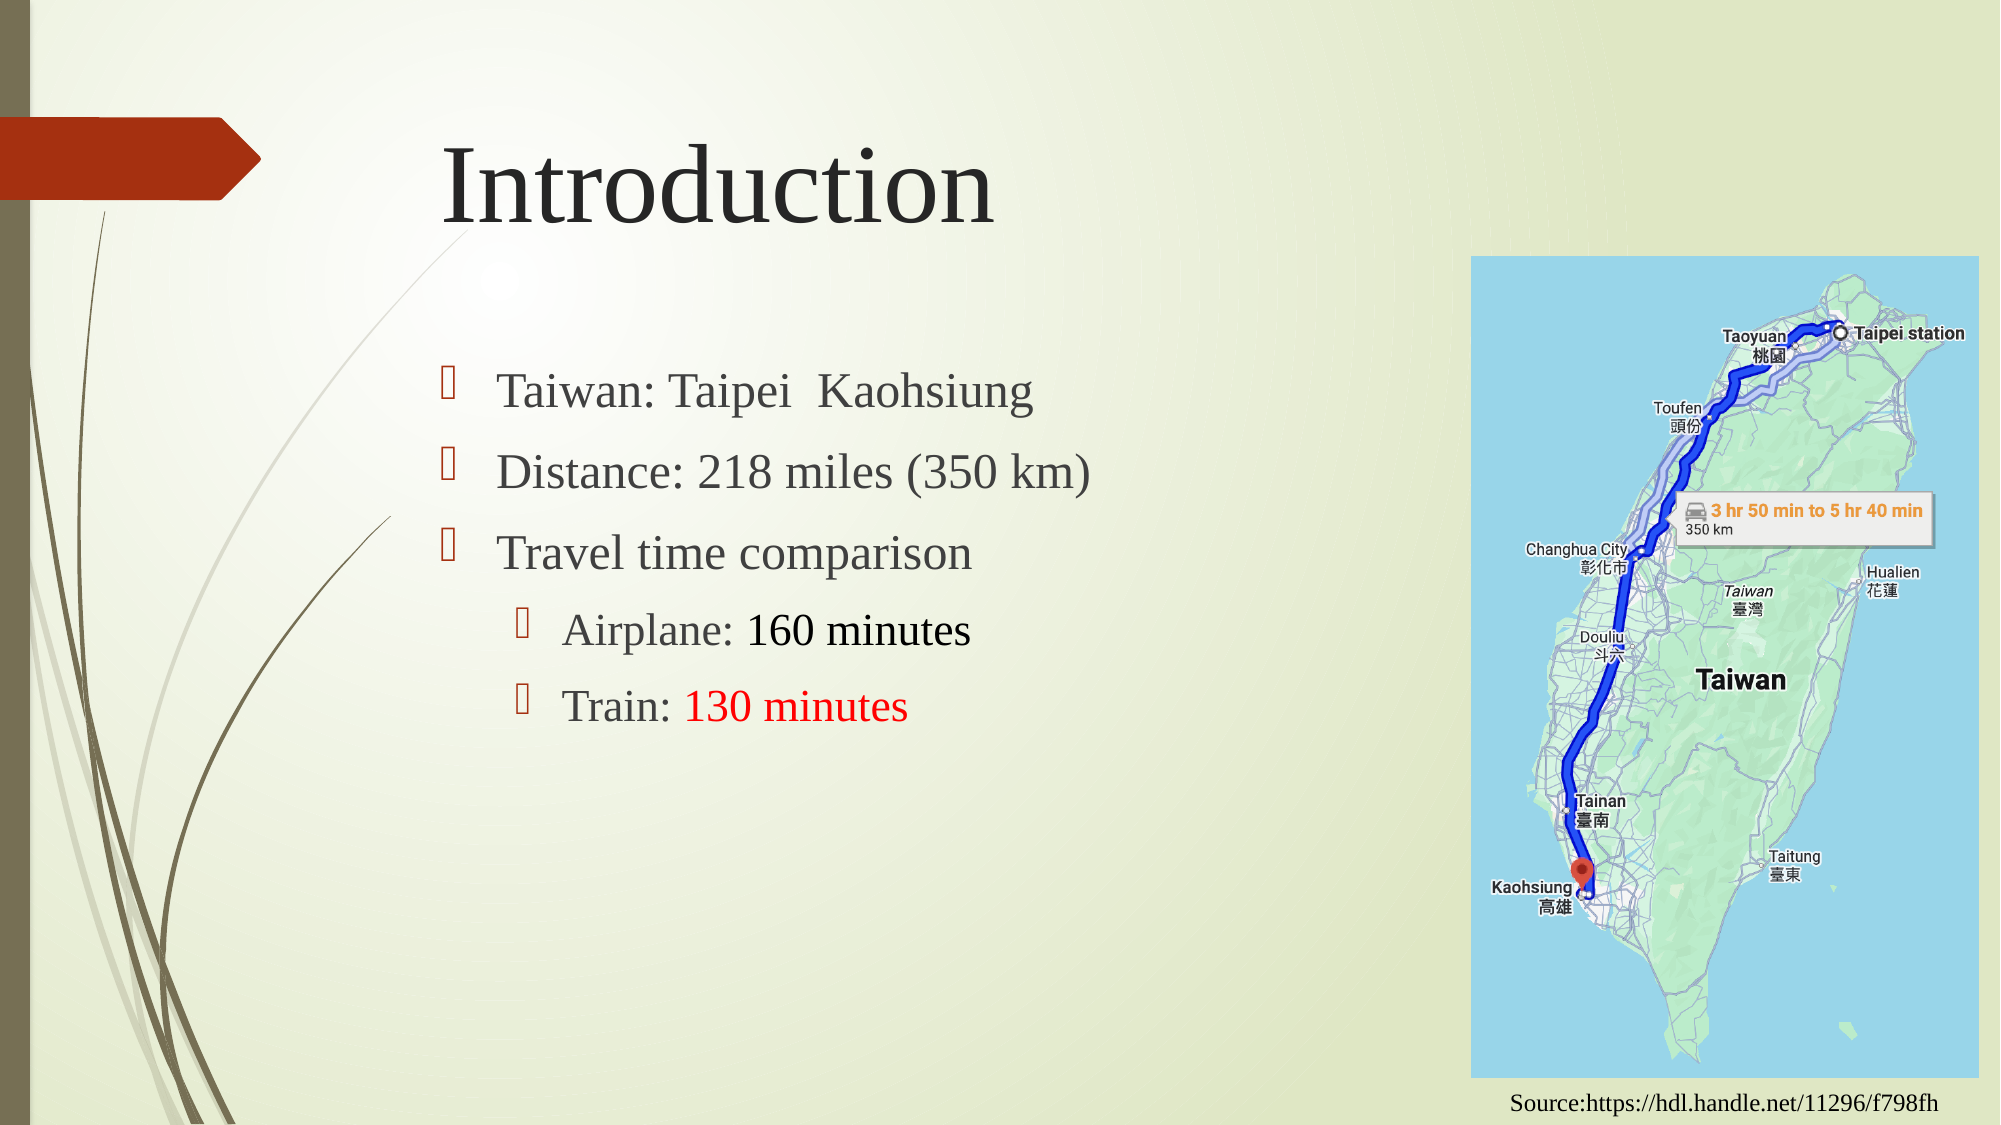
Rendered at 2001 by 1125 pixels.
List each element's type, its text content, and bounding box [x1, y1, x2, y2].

text_box Source:https://hdl.handle.net/11296/f798fh [1495, 1085, 1972, 1125]
picture [1471, 256, 1980, 1079]
title Introduction [425, 102, 1888, 313]
